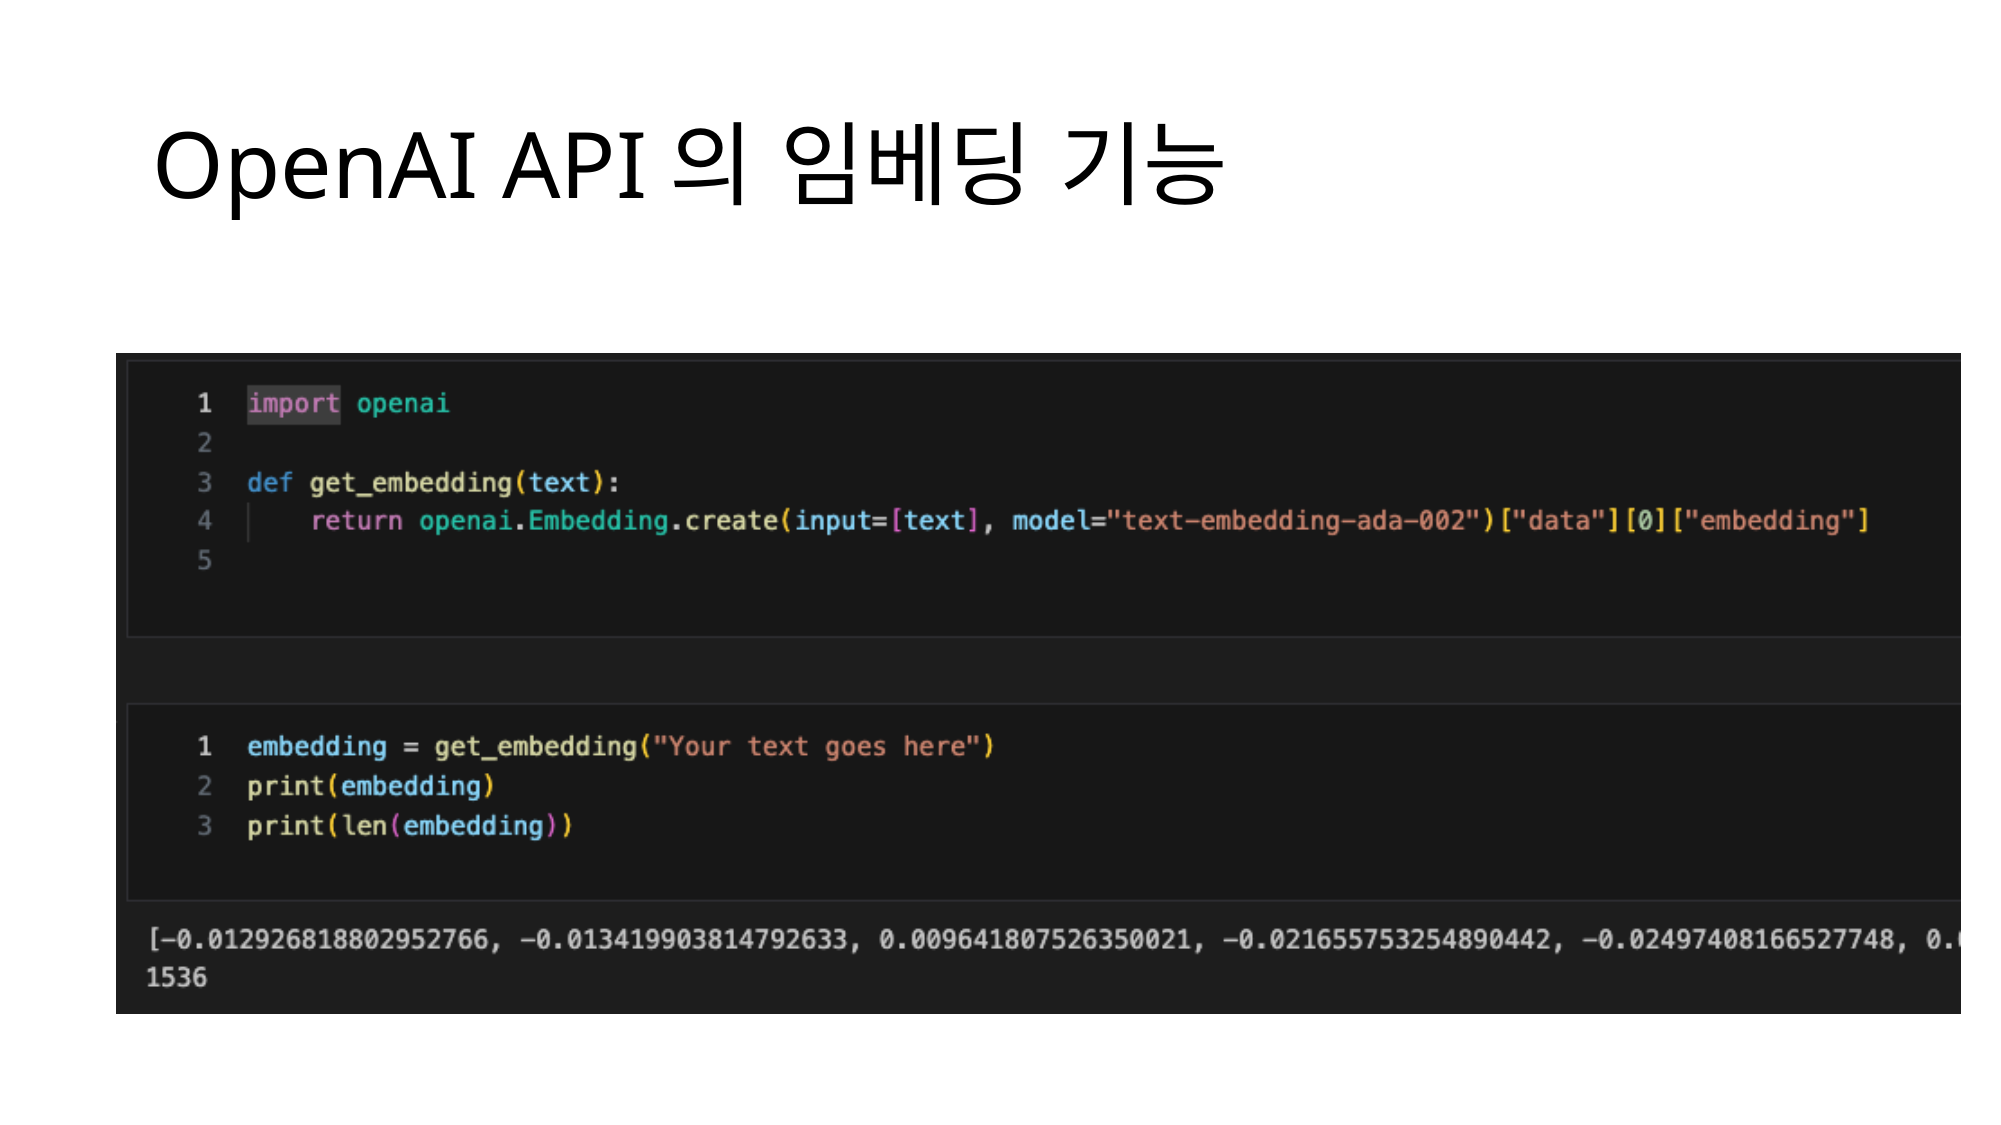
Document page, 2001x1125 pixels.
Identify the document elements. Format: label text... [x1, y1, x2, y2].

picture [116, 353, 1961, 1014]
title OpenAI API의 임베딩 기능 [137, 59, 1863, 278]
